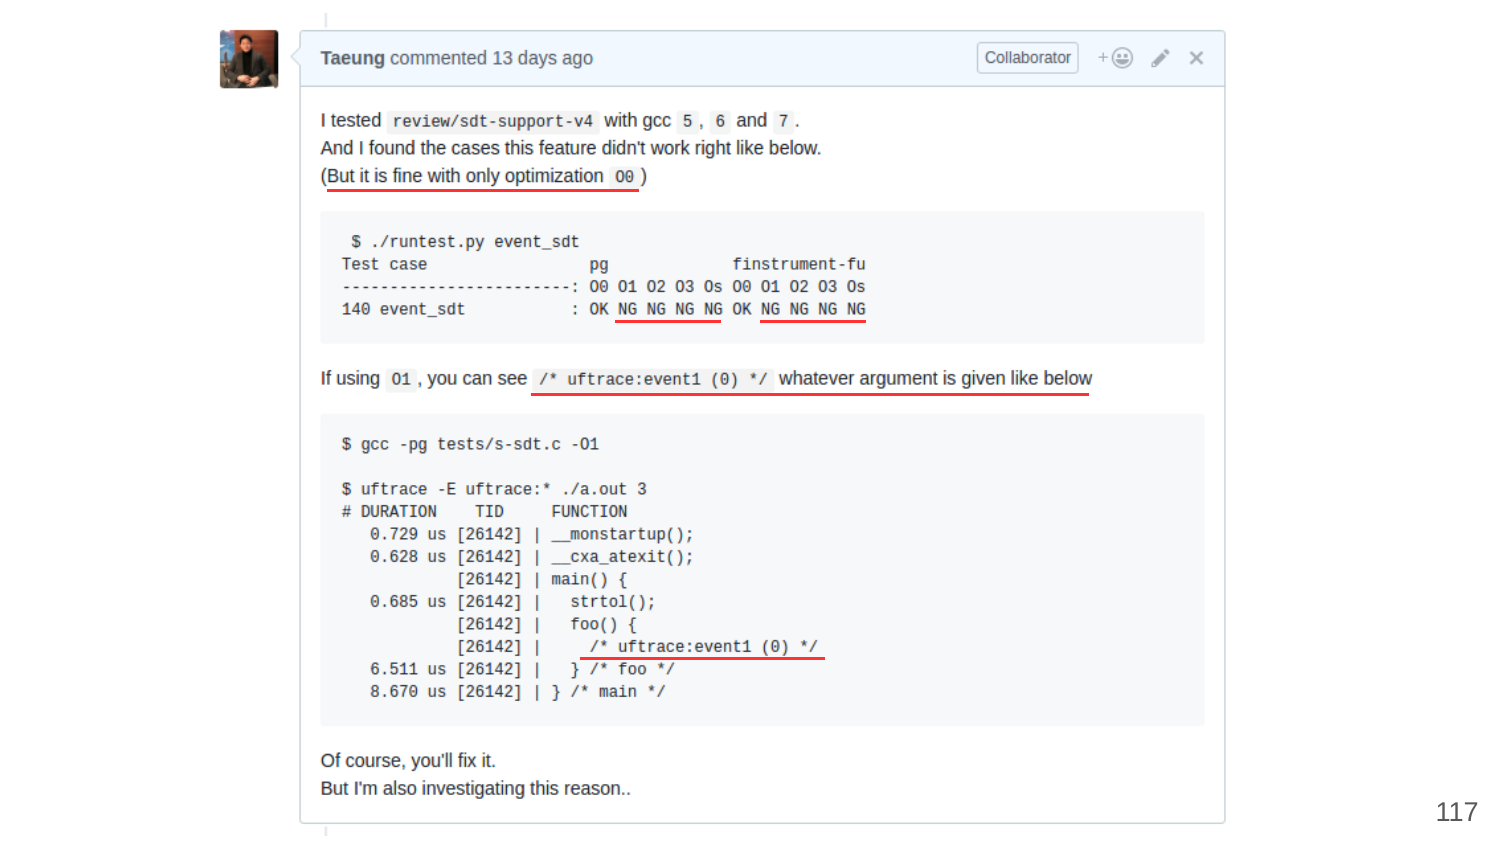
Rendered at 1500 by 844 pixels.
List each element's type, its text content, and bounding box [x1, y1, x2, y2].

slide_number ‹#› [1403, 779, 1494, 844]
picture [199, 13, 1239, 836]
